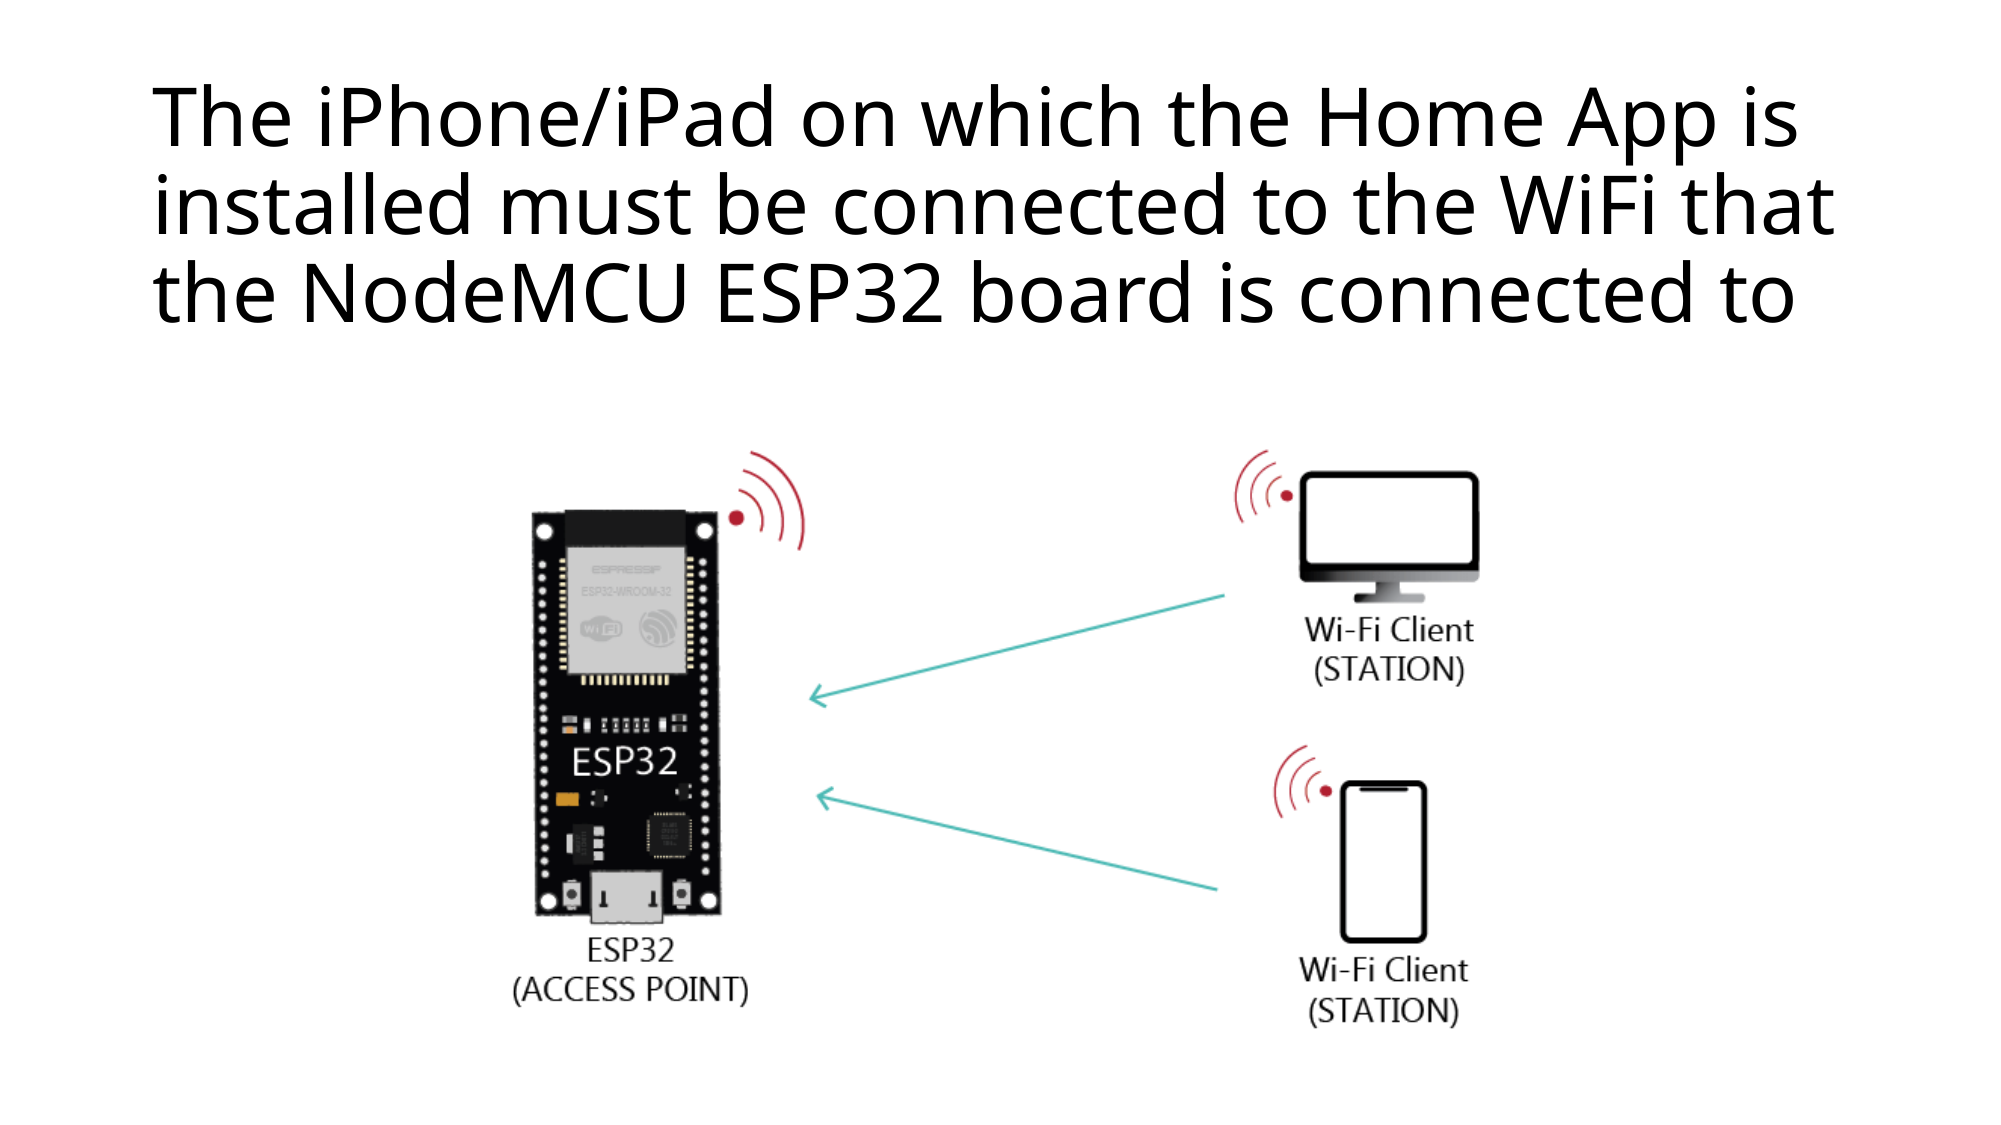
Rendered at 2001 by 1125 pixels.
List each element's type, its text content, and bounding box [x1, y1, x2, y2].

picture [434, 442, 1566, 1042]
title The iPhone/iPad on which the Home App is installed must be connected to the WiFi that the NodeMCU ESP32 board is connected to [137, 59, 1863, 357]
